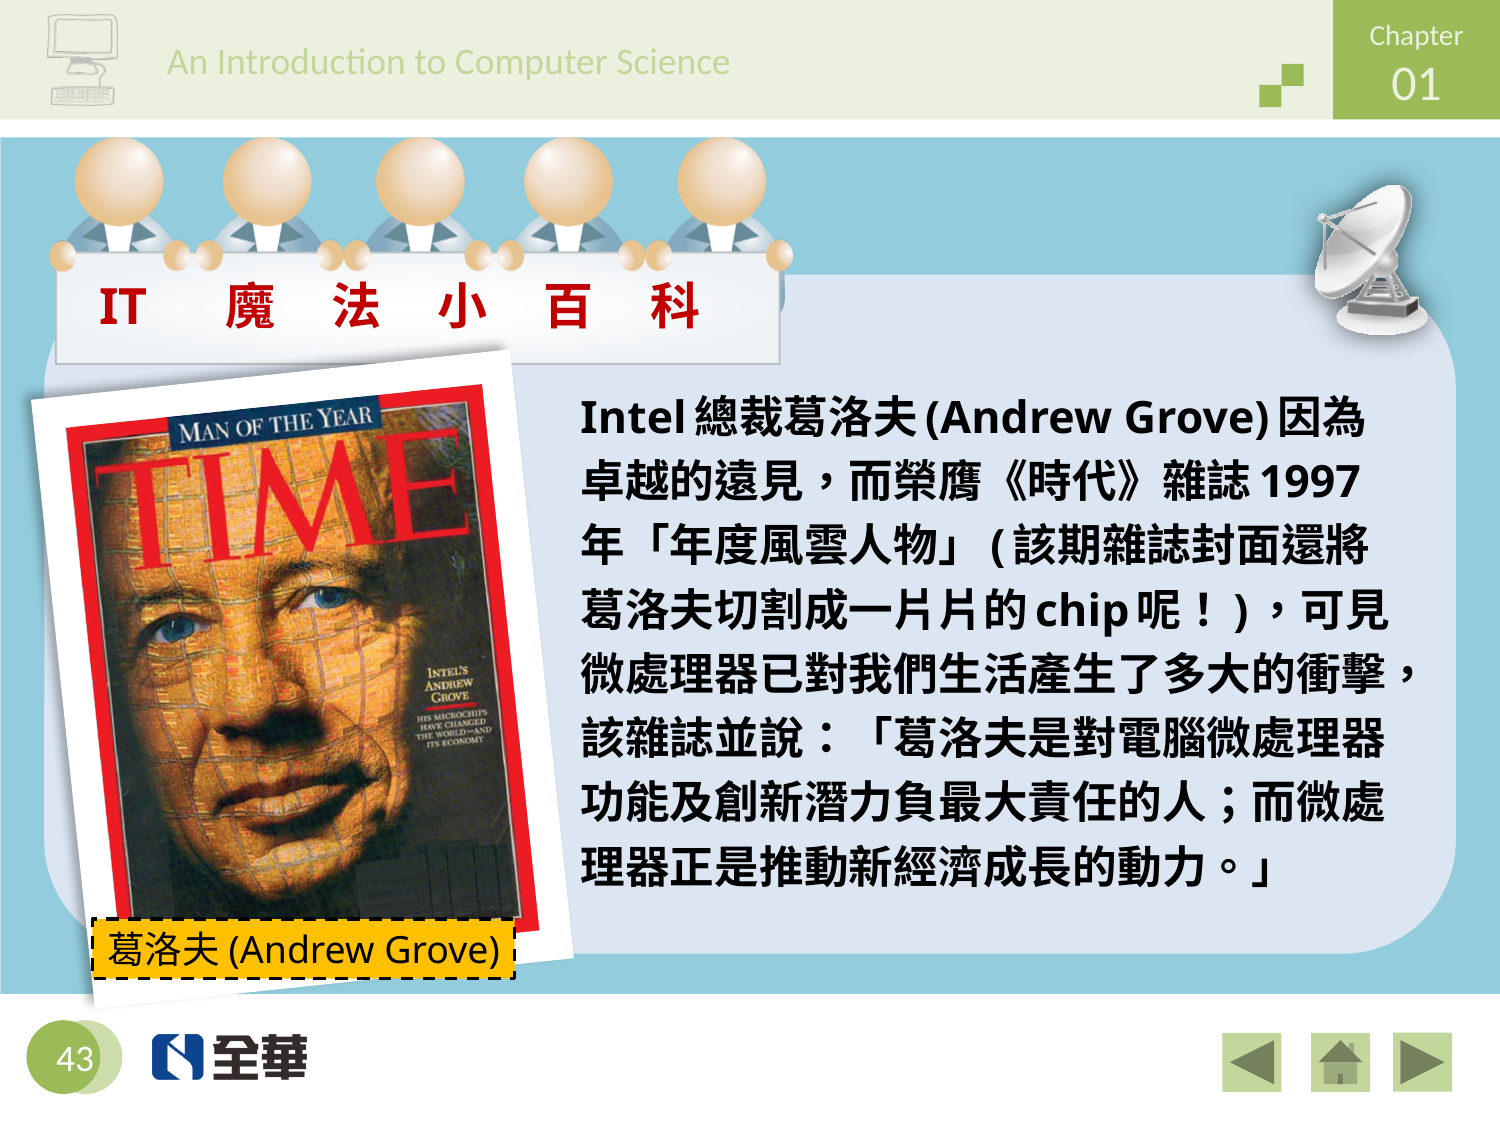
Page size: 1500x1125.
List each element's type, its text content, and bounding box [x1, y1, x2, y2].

picture [47, 137, 793, 371]
picture [47, 14, 118, 106]
picture [66, 385, 539, 954]
list Intel總裁葛洛夫(Andrew Grove)因為卓越的遠見，而榮膺《時代》雜誌1997年「年度風雲人物」(該期雜誌封面還將葛洛夫切割成一片片的chip呢！)，可見微處理器已對我們生活產生了多大的衝擊，該雜誌並說：「葛洛夫是對電腦微處理器功能及創新潛力負最大責任的人；而微處理器正是推動新經濟成長的動力。」 [565, 370, 1417, 954]
picture [152, 1034, 307, 1080]
text_box 葛洛夫(Andrew Grove) [92, 960, 515, 979]
picture [1315, 185, 1436, 335]
